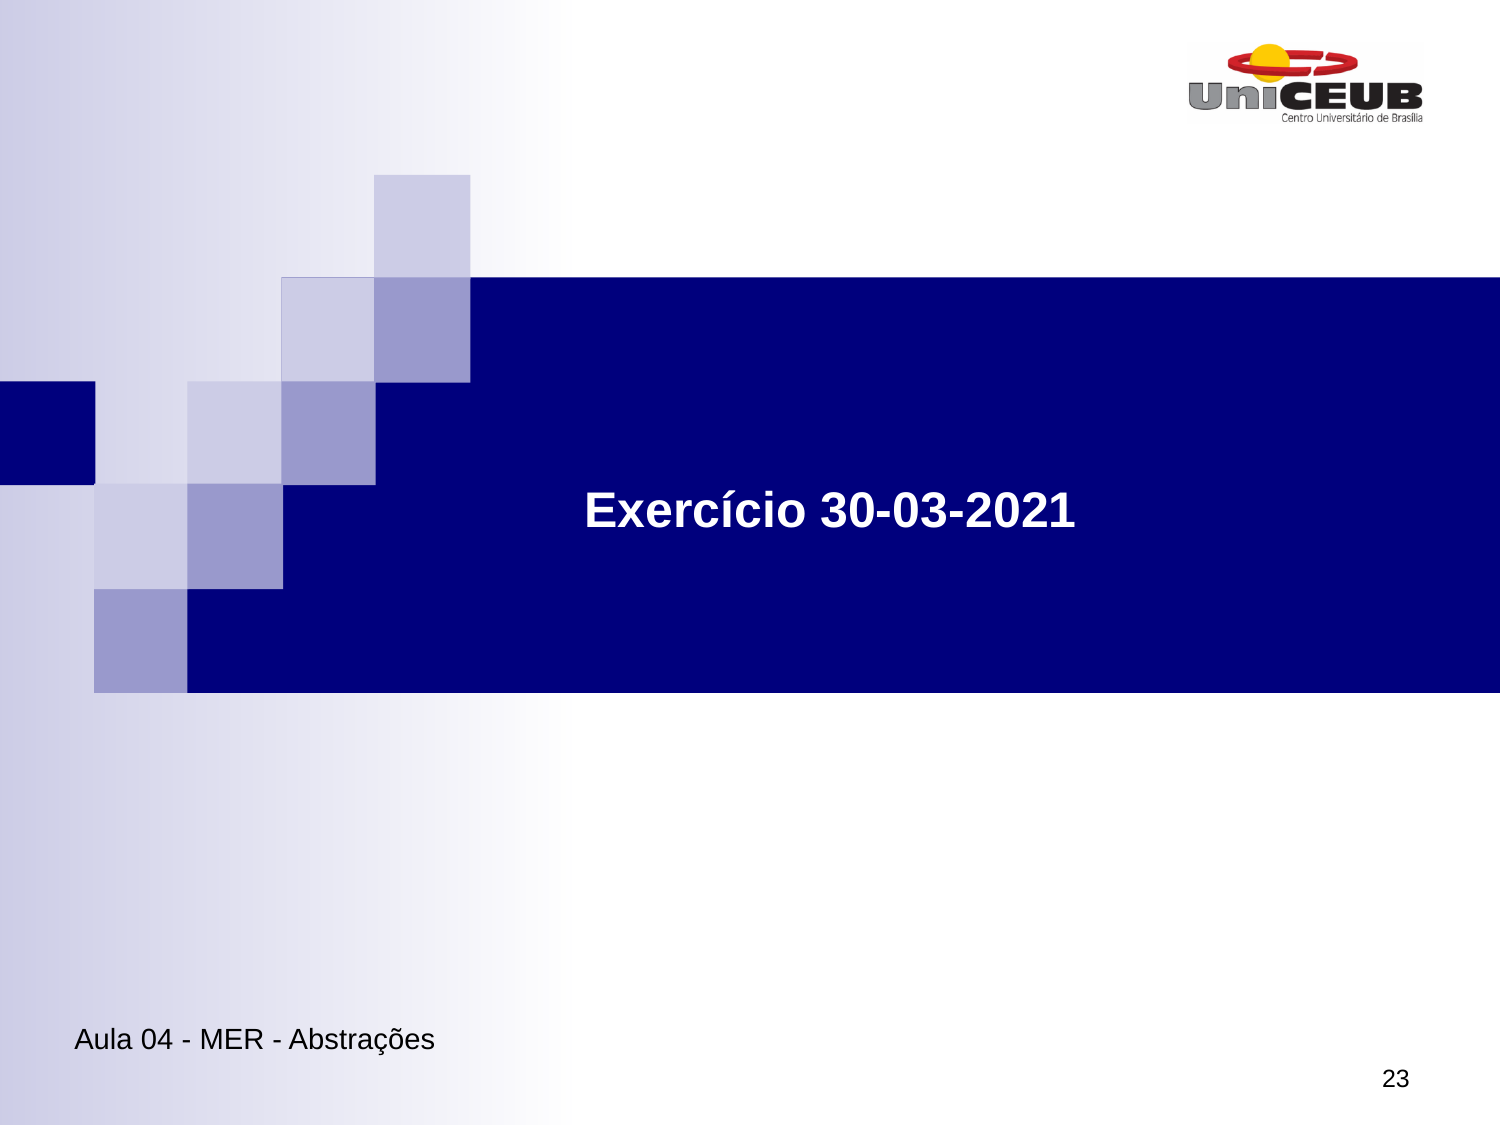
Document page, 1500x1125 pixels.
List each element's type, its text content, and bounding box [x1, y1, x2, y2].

title Exercício 30-03-2021 [360, 326, 1329, 689]
text_box Aula 04 - MER - Abstrações [17, 1023, 493, 1099]
text_box ‹#› [1074, 1024, 1425, 1100]
picture [1186, 42, 1424, 125]
